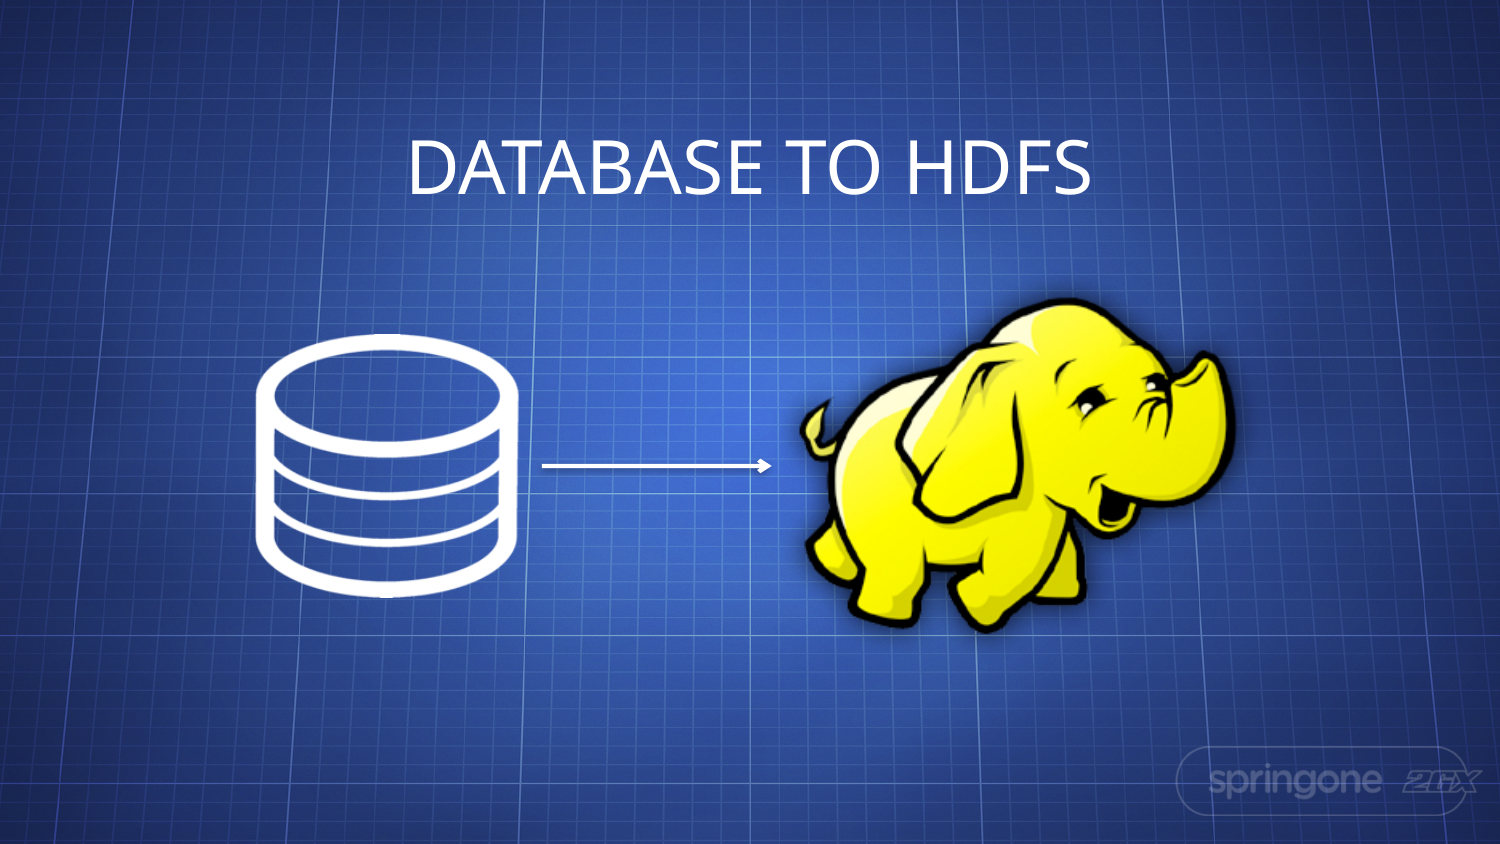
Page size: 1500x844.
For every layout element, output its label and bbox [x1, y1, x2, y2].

text_box [234, 269, 1266, 663]
picture [0, 0, 1500, 844]
